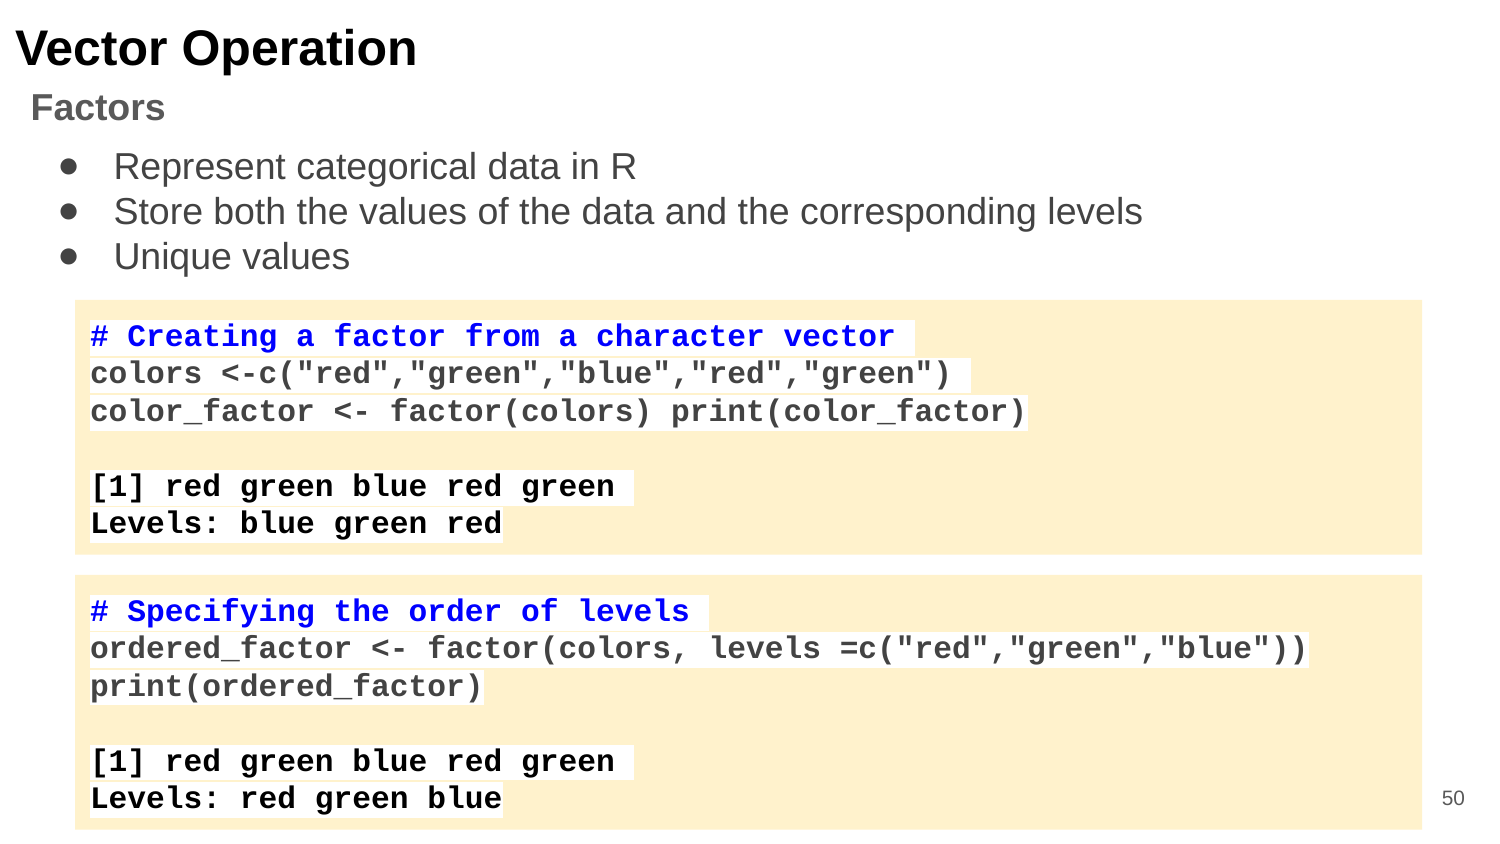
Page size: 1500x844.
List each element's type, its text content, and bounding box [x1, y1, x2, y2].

slide_number ‹#› [1389, 764, 1480, 830]
text_box # Creating a factor from a character vector colors <-c("red","green","blue","red","green") color_factor <- factor(colors) print(color_factor) [1] red green blue red green Levels: blue green red [75, 299, 1423, 555]
text_box Factors [15, 90, 215, 147]
text_box Represent categorical data in R Store both the values of the data and the corresponding levels Unique values [23, 127, 1435, 293]
text_box # Specifying the order of levels ordered_factor <- factor(colors, levels =c("red","green","blue")) print(ordered_factor) [1] red green blue red green Levels: red green blue [75, 574, 1423, 830]
text_box Vector Operation [0, 0, 493, 90]
